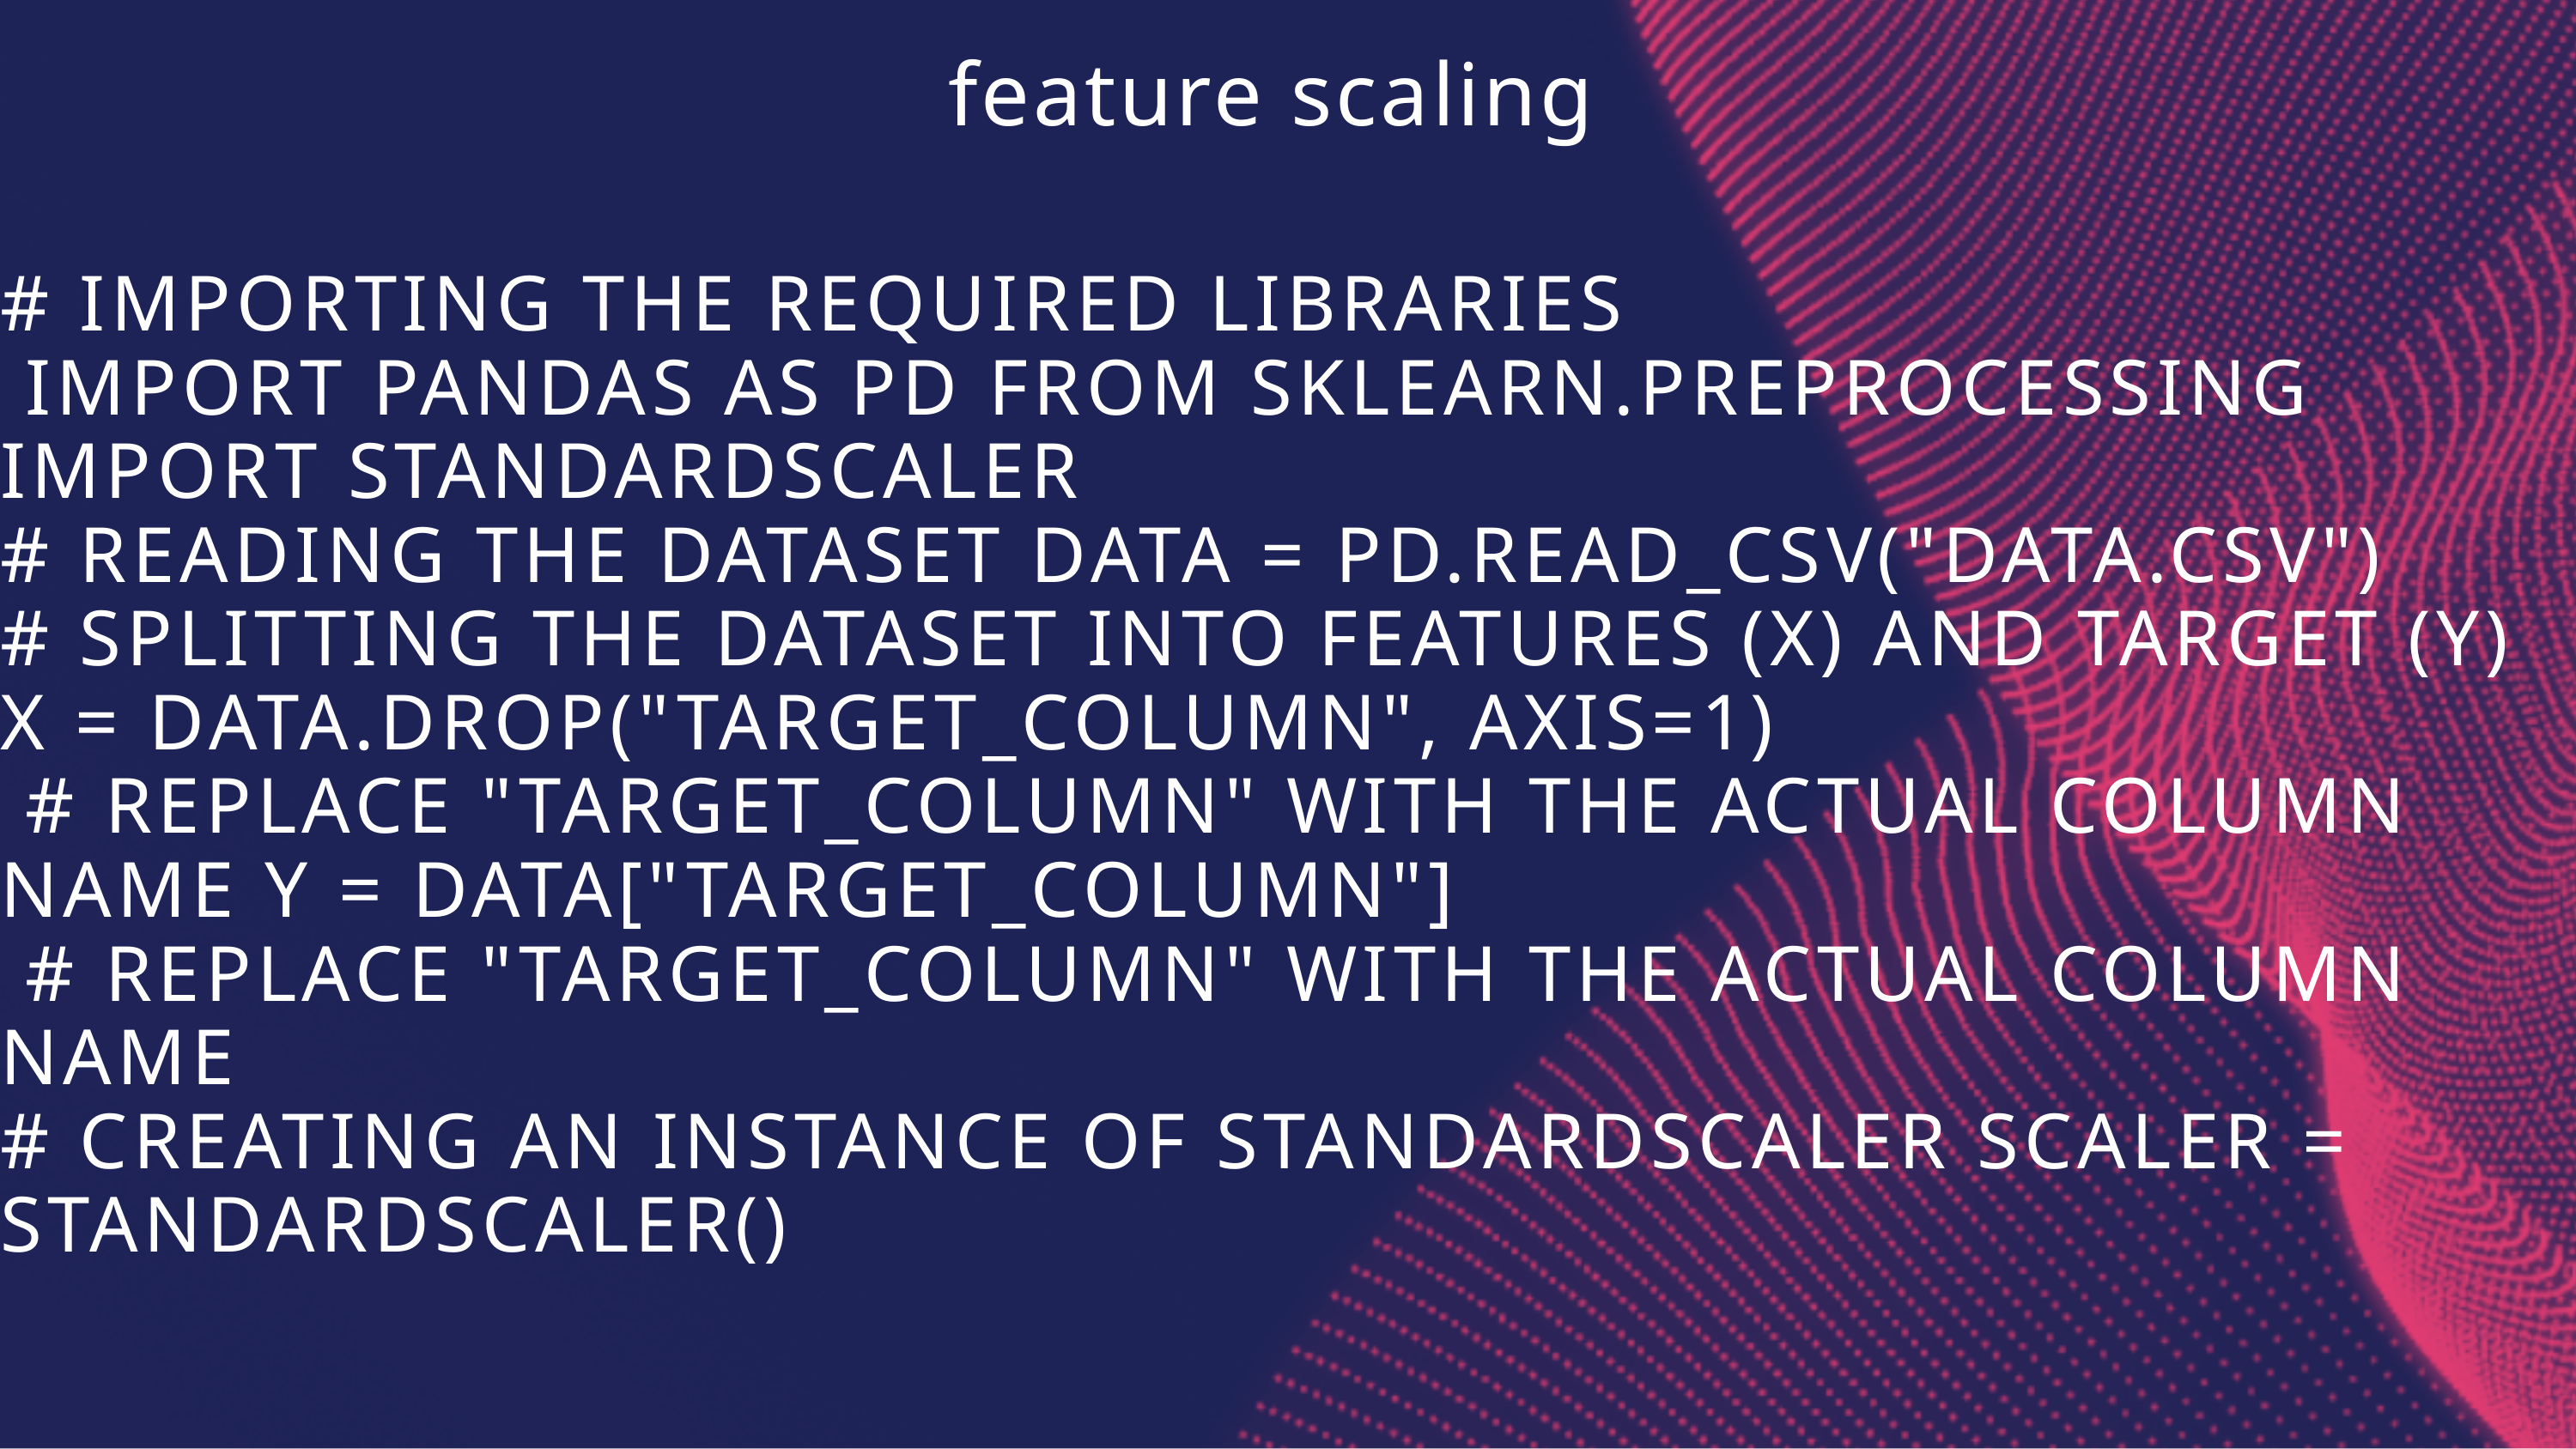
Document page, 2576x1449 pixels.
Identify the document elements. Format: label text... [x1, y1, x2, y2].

text_box # IMPORTING THE REQUIRED LIBRARIES IMPORT PANDAS AS PD FROM SKLEARN.PREPROCESSING IMPORT STANDARDSCALER # READING THE DATASET DATA = PD.READ_CSV("DATA.CSV") # SPLITTING THE DATASET INTO FEATURES (X) AND TARGET (Y) X = DATA.DROP("TARGET_COLUMN", AXIS=1) # REPLACE "TARGET_COLUMN" WITH THE ACTUAL COLUMN NAME Y = DATA["TARGET_COLUMN"] # REPLACE "TARGET_COLUMN" WITH THE ACTUAL COLUMN NAME # CREATING AN INSTANCE OF STANDARDSCALER SCALER = STANDARDSCALER() [0, 262, 2543, 1268]
text_box [0, 0, 2576, 1449]
text_box feature scaling [0, 47, 2543, 143]
